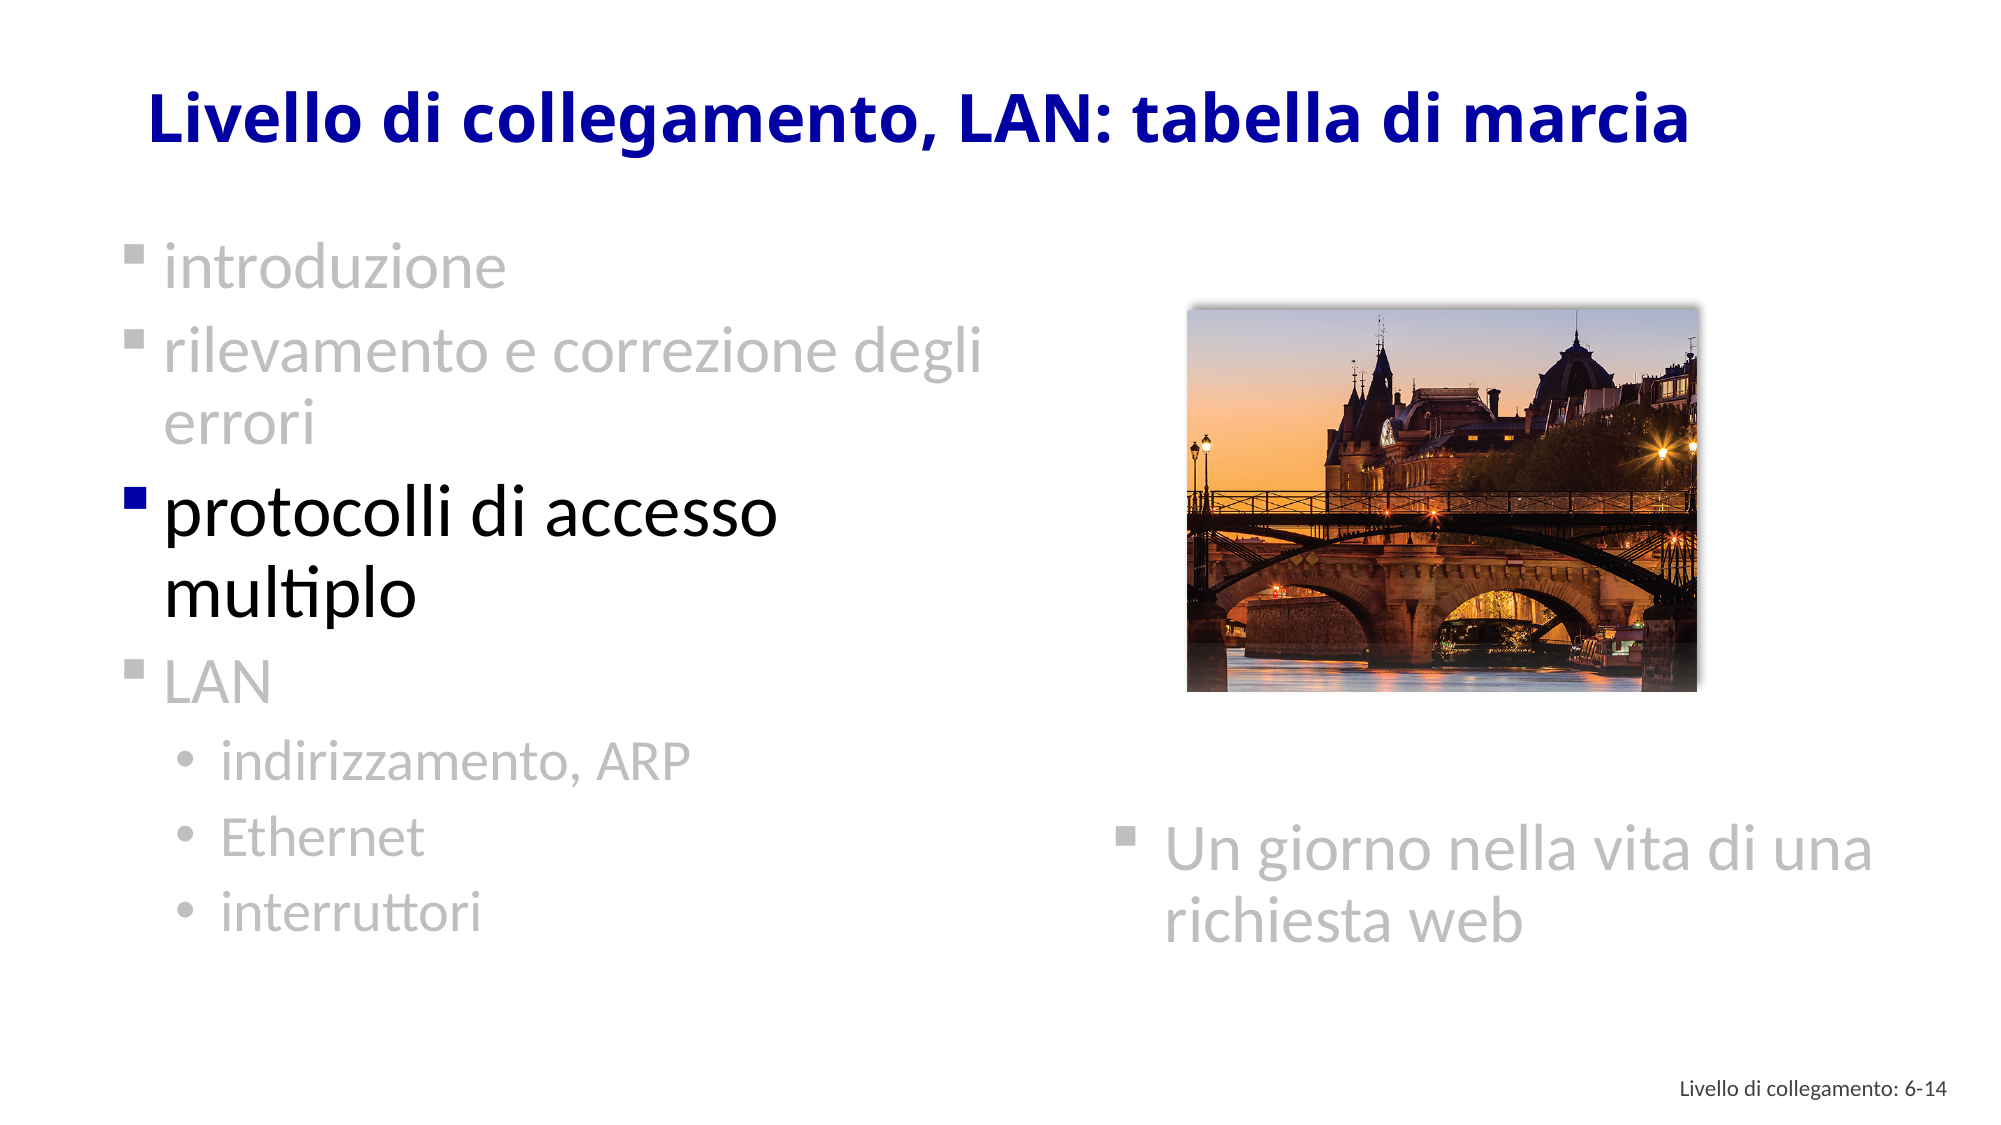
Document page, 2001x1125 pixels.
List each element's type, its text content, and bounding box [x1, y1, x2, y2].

title Livello di collegamento, LAN: tabella di marcia [131, 47, 1856, 195]
text_box Un giorno nella vita di una richiesta web [1075, 804, 1907, 966]
slide_number Livello di collegamento: 6- 13 [1512, 1056, 1963, 1117]
text_box introduzione rilevamento e correzione degli errori protocolli di accesso multiplo LAN indirizzamento, ARP Ethernet interruttori [102, 223, 1017, 1050]
picture [1187, 310, 1697, 692]
